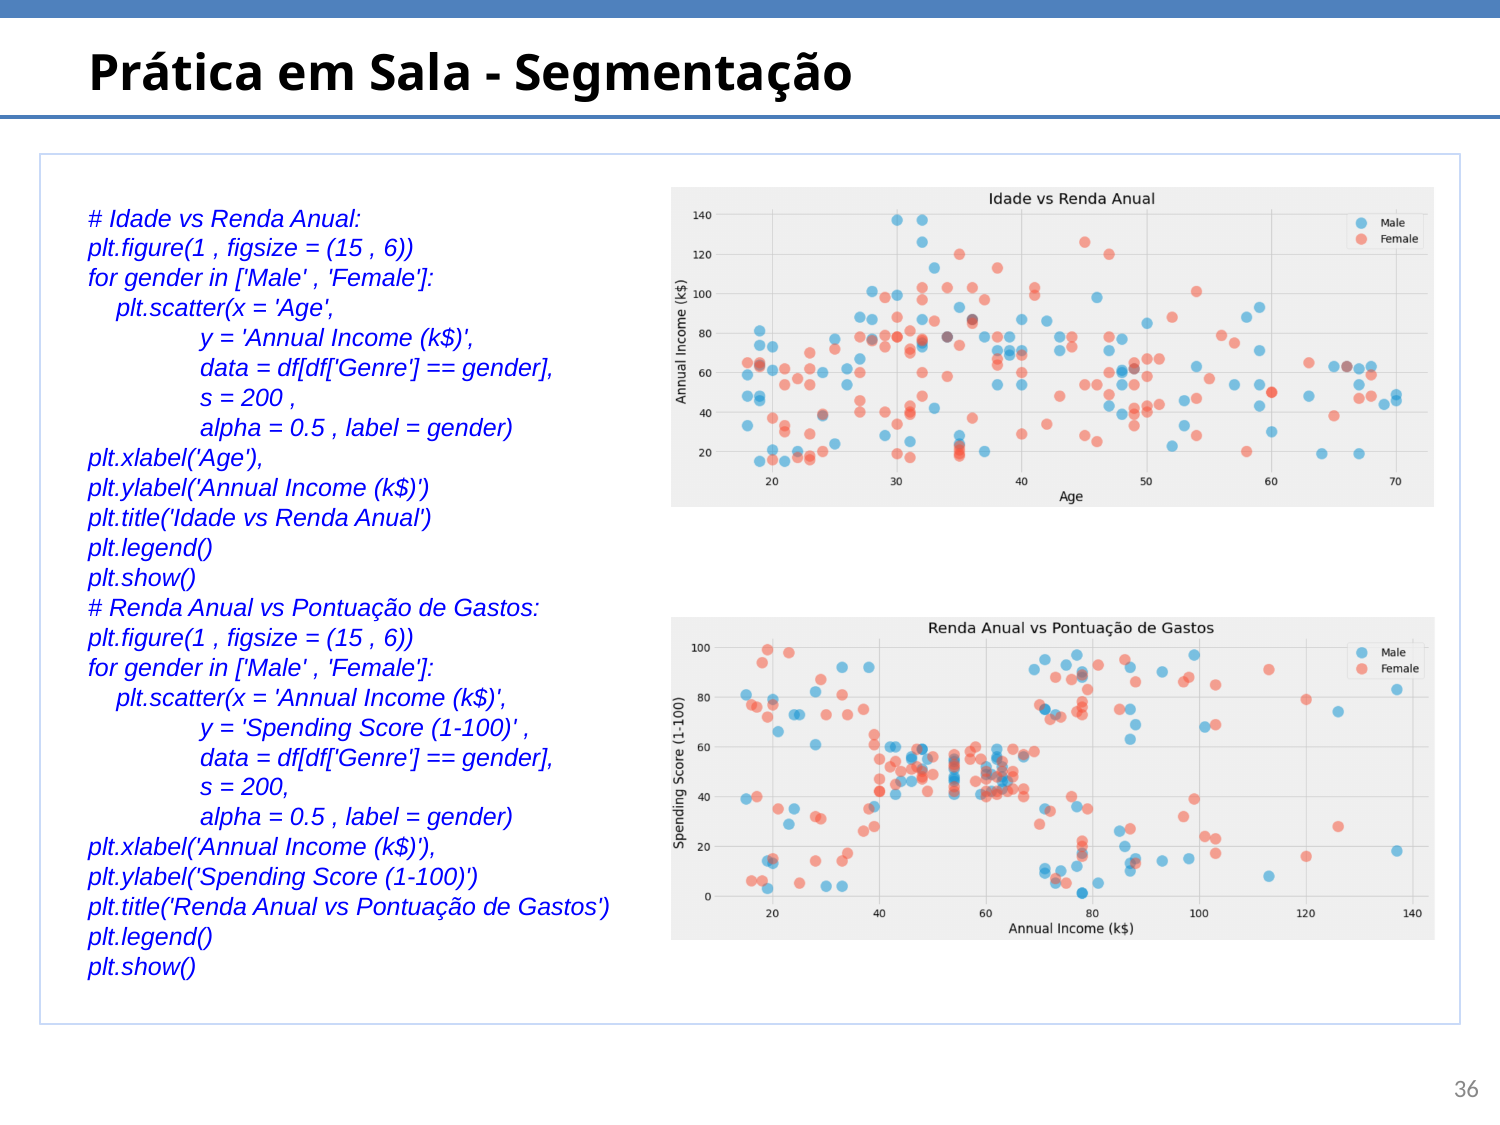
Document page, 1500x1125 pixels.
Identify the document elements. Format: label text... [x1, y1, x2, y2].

text_box [39, 154, 1461, 1025]
text_box # Idade vs Renda Anual: plt.figure(1 , figsize = (15 , 6)) for gender in ['Male' , 'Female']: plt.scatter(x = 'Age', y = 'Annual Income (k$)', data = df[df['Genre'] == gender], s = 200 , alpha = 0.5 , label = gender) plt.xlabel('Age'), plt.ylabel('Annual Income (k$)') plt.title('Idade vs Renda Anual') plt.legend() plt.show() # Renda Anual vs Pontuação de Gastos: plt.figure(1 , figsize = (15 , 6)) for gender in ['Male' , 'Female']: plt.scatter(x = 'Annual Income (k$)', y = 'Spending Score (1-100)' , data = df[df['Genre'] == gender], s = 200, alpha = 0.5 , label = gender) plt.xlabel('Annual Income (k$)'), plt.ylabel('Spending Score (1-100)') plt.title('Renda Anual vs Pontuação de Gastos') plt.legend() plt.show() [73, 187, 1424, 993]
picture [671, 617, 1436, 940]
picture [671, 186, 1436, 507]
slide_number ‹#› [1373, 1057, 1495, 1118]
title Prática em Sala - Segmentação [73, 39, 1424, 115]
